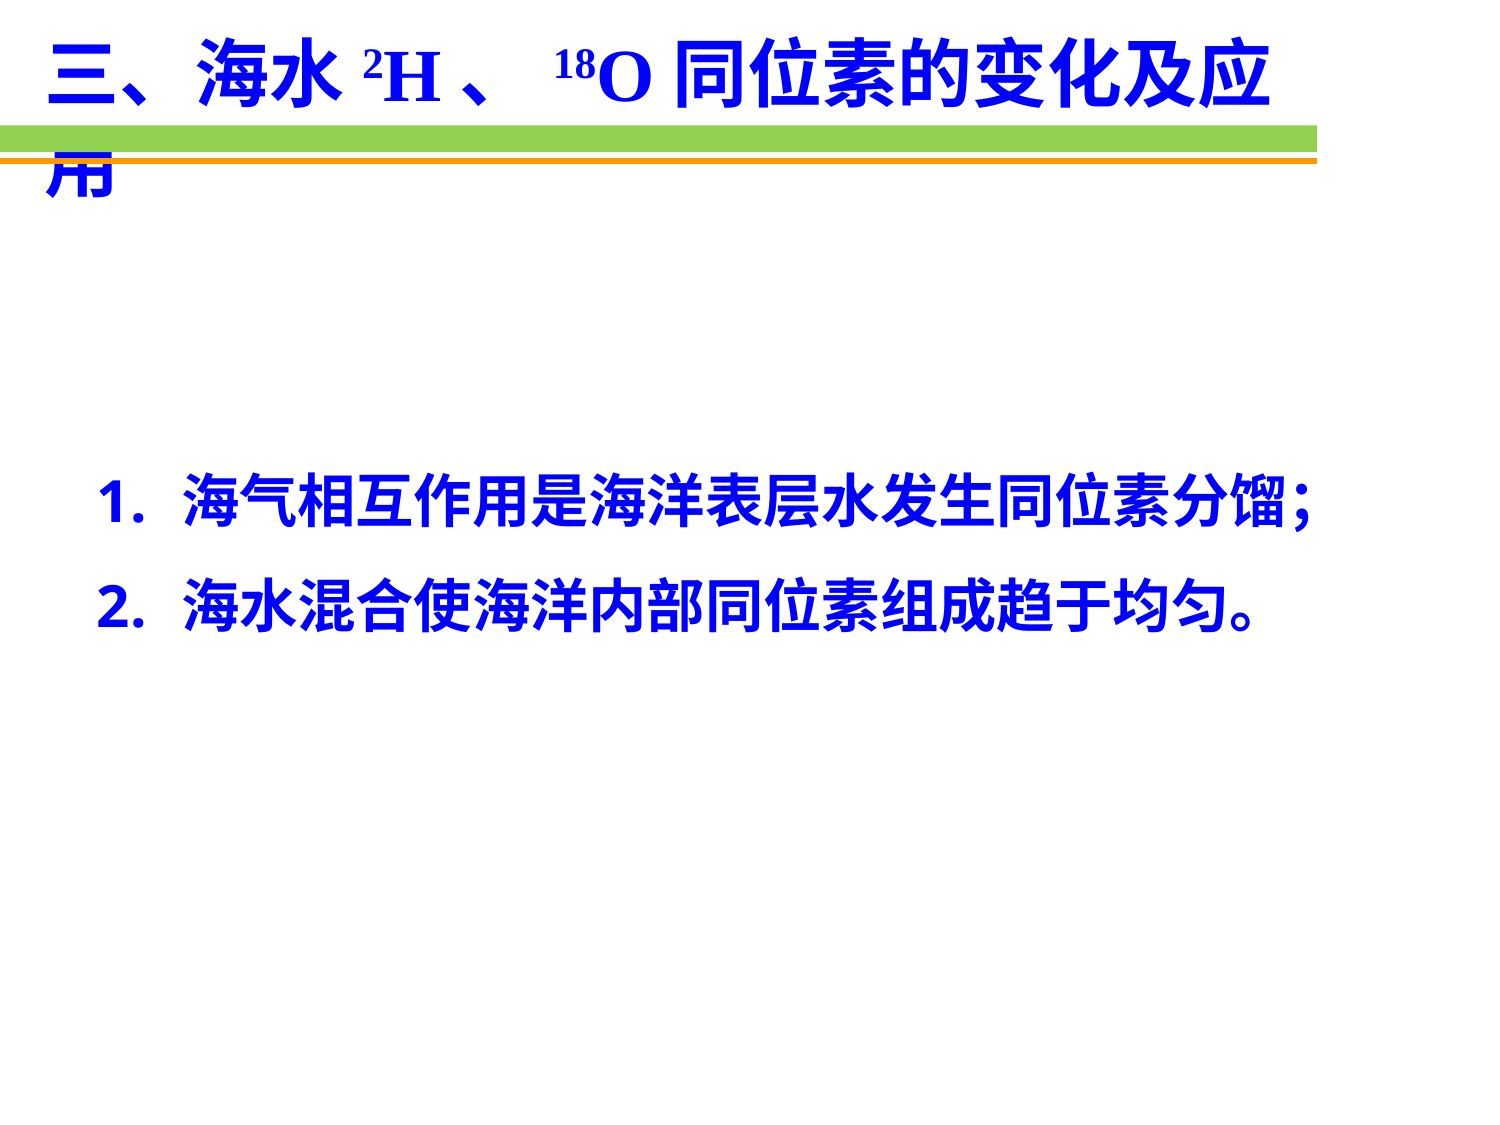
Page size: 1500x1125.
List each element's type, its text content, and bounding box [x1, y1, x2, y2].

text_box 三、海水2H、18O同位素的变化及应用 [29, 18, 1329, 214]
text_box 海气相互作用是海洋表层水发生同位素分馏； 海水混合使海洋内部同位素组成趋于均匀。 [81, 421, 1430, 647]
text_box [0, 125, 1318, 162]
